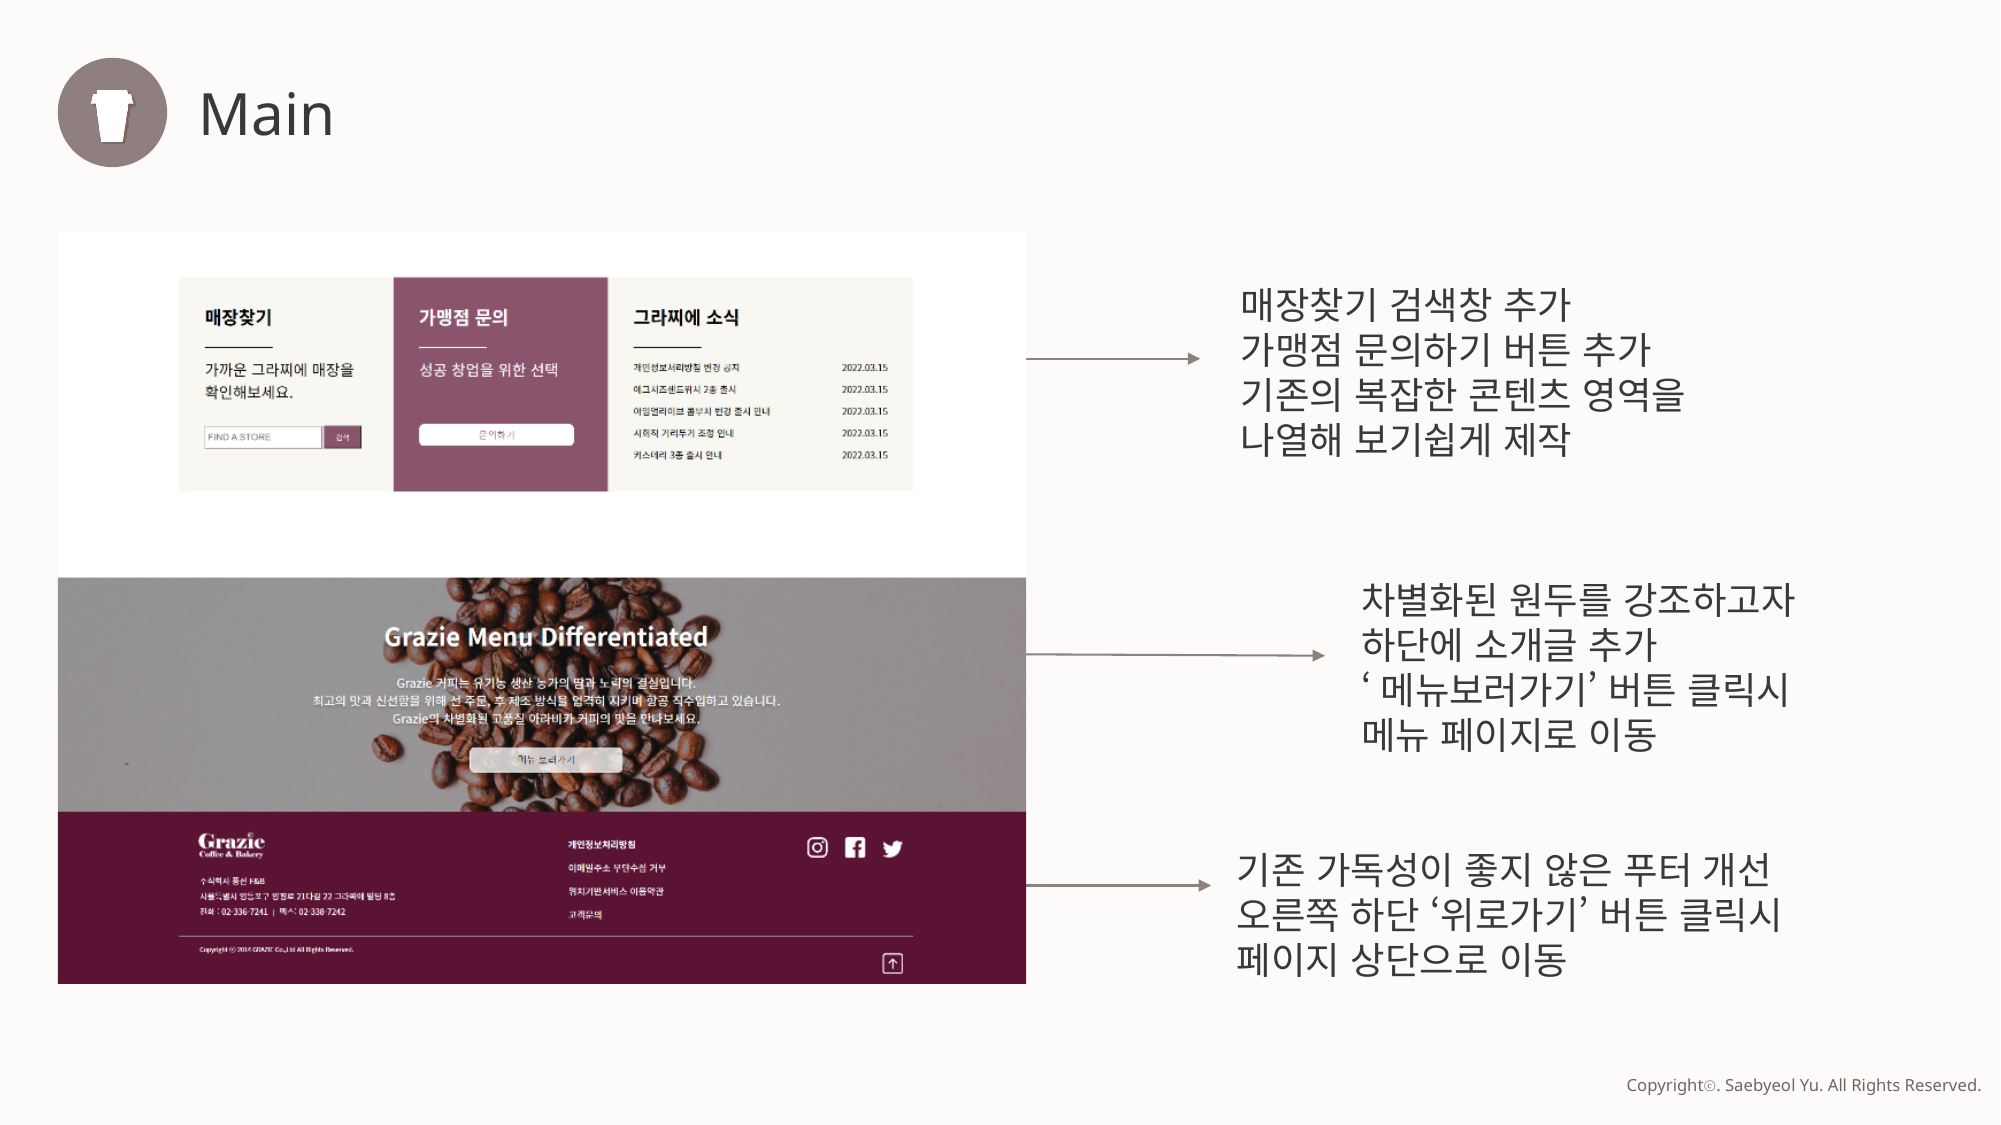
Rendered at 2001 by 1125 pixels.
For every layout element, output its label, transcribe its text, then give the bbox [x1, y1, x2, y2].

picture [76, 67, 155, 150]
text_box Copyrightⓒ. Saebyeol Yu. All Rights Reserved. [1611, 1067, 1998, 1102]
text_box 차별화된 원두를 강조하고자 하단에 소개글 추가 ‘메뉴보러가기’ 버튼 클릭시 메뉴 페이지로 이동 [1346, 569, 1811, 765]
text_box 매장찾기 검색창 추가 가맹점 문의하기 버튼 추가 기존의 복잡한 콘텐츠 영역을 나열해 보기쉽게 제작 [1225, 274, 1701, 470]
text_box 기존 가독성이 좋지 않은 푸터 개선 오른쪽 하단 ‘위로가기’ 버튼 클릭시 페이지 상단으로 이동 [1222, 839, 1809, 990]
text_box [158, 80, 169, 145]
text_box [56, 70, 151, 169]
picture [57, 230, 1027, 984]
text_box [80, 56, 145, 67]
text_box Main [184, 69, 351, 155]
